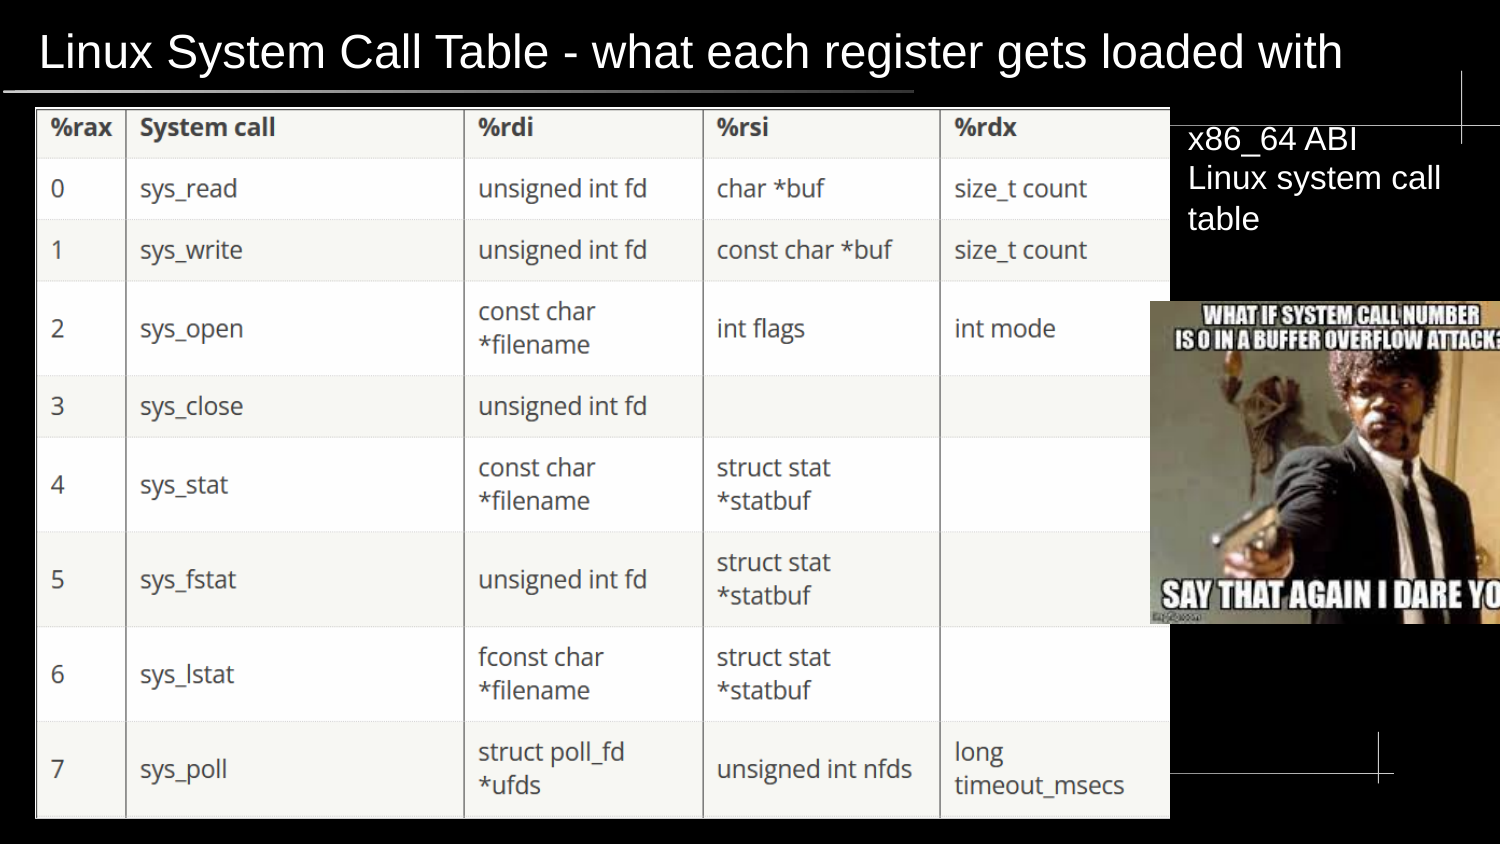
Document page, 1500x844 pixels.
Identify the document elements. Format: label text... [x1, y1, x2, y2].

picture [34, 106, 1500, 819]
text_box Linux System Call Table - what each register gets loaded with [23, 5, 1478, 107]
list x86_64 ABI Linux system call table [1187, 116, 1500, 250]
